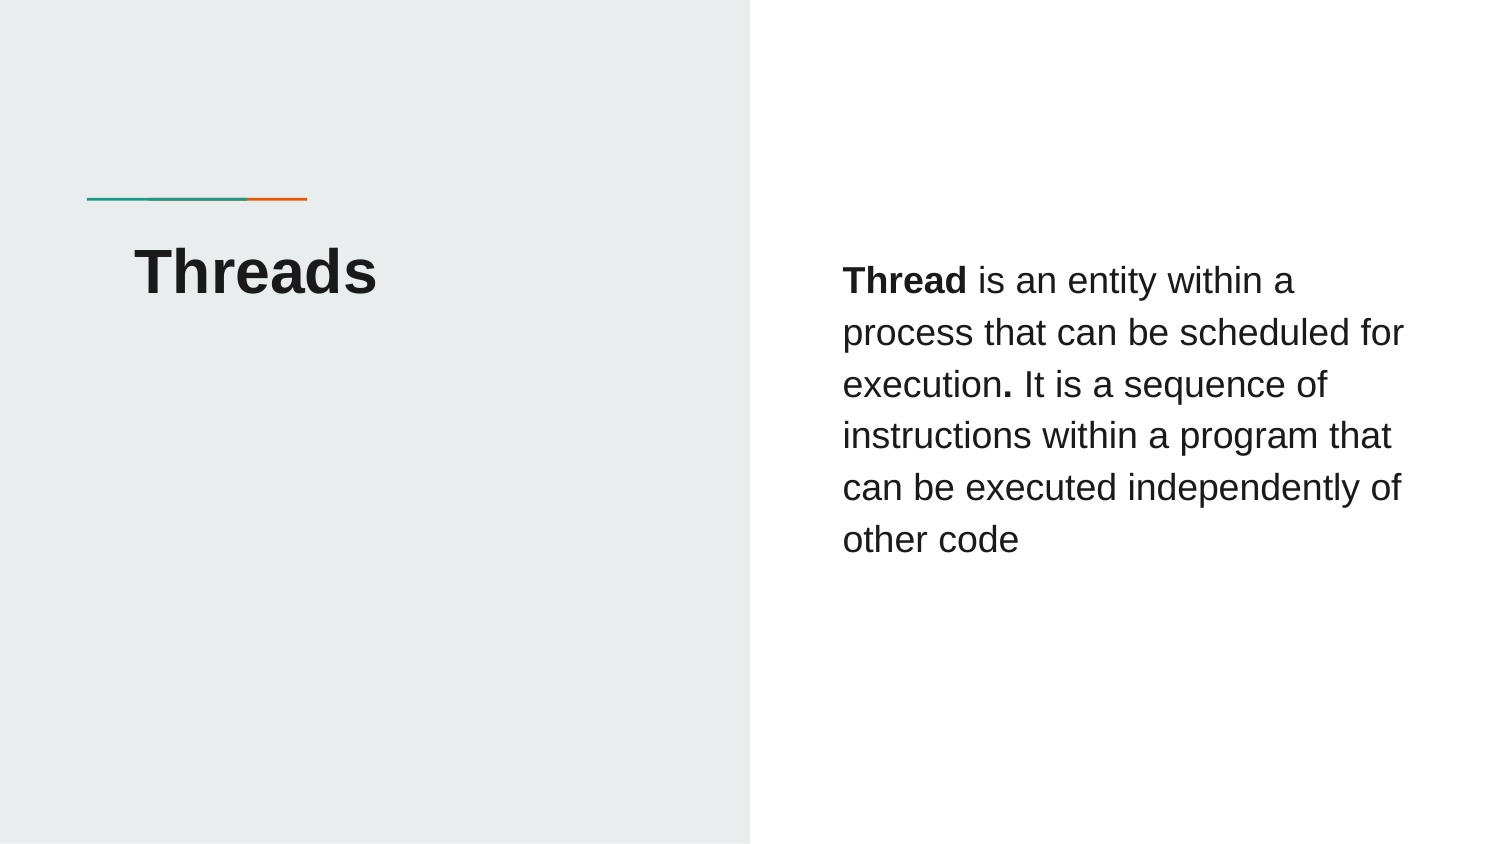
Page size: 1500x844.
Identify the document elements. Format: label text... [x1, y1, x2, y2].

list Thread is an entity within a process that can be scheduled for execution. It is a sequence of instructions within a program that can be executed independently of other code [827, 234, 1433, 557]
title Threads [119, 216, 662, 695]
